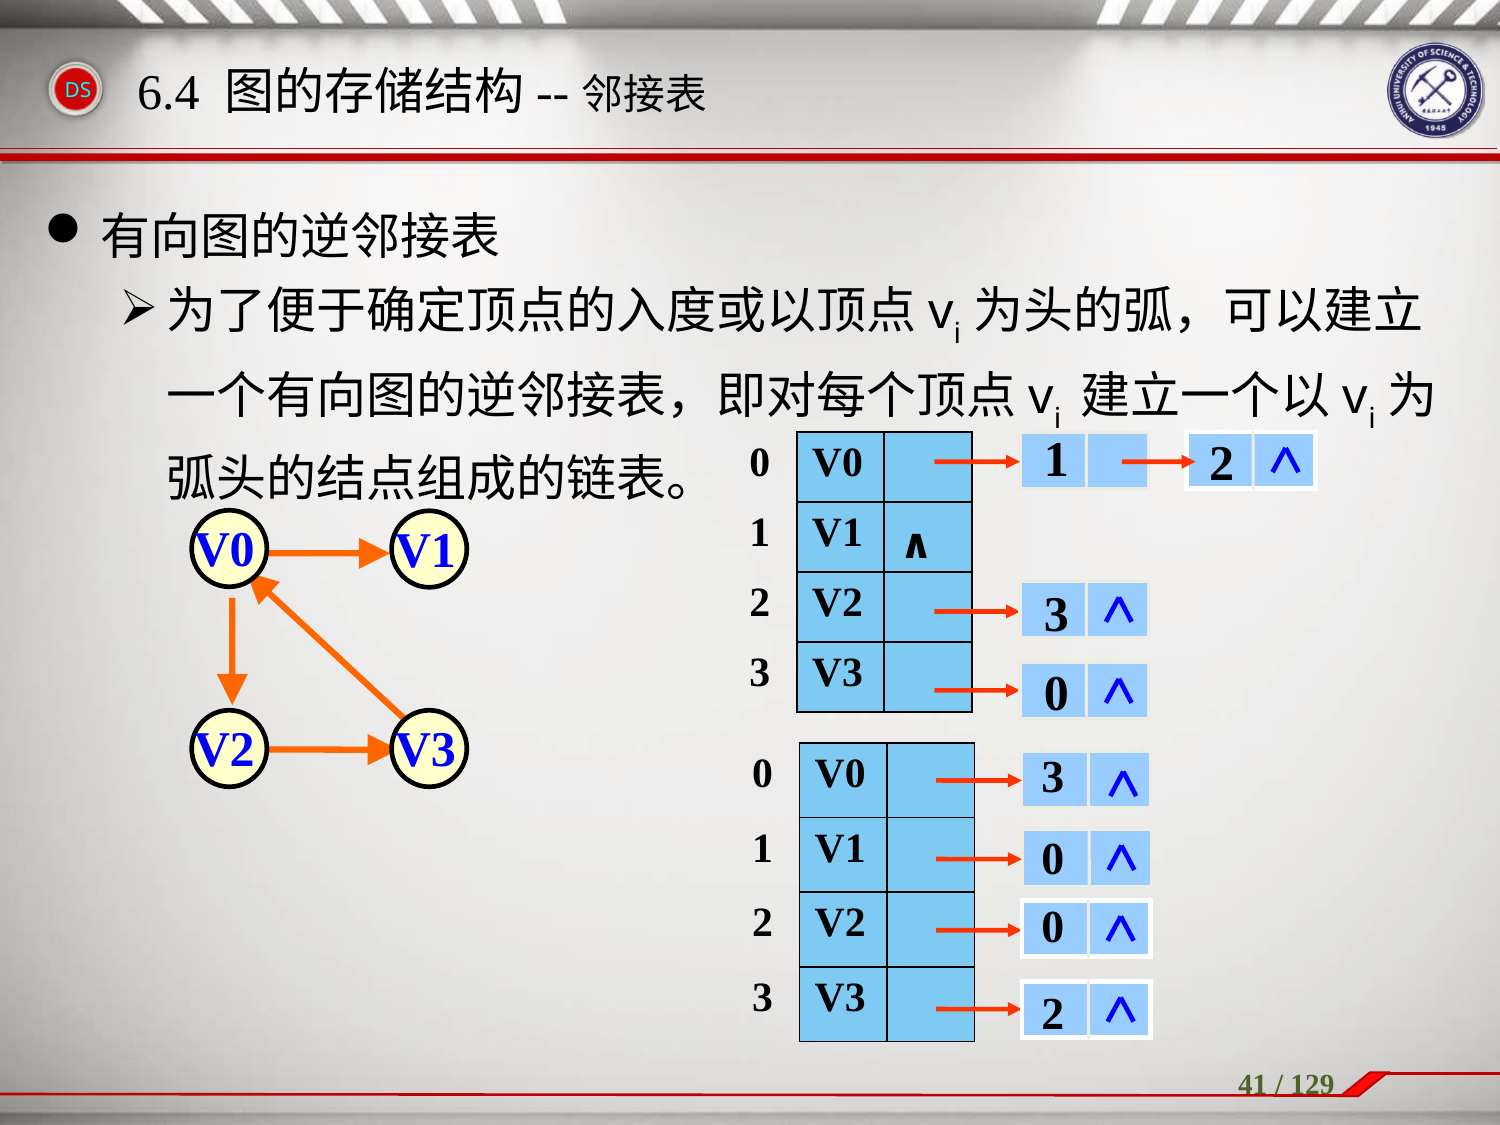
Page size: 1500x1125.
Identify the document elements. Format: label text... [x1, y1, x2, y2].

picture [1328, 1083, 1353, 1094]
table_cell V1 [798, 503, 883, 571]
table_cell ∧ [885, 503, 928, 571]
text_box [170, 509, 479, 787]
picture [1309, 1083, 1328, 1094]
table_header V0 [800, 744, 886, 817]
table_cell 1 [734, 502, 796, 572]
picture [1262, 1083, 1278, 1094]
table_cell [888, 968, 930, 1041]
table_cell V2 [800, 893, 886, 966]
table_header 0 [737, 743, 799, 817]
picture [0, 161, 1500, 1094]
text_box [935, 739, 1152, 1047]
list 有向图的逆邻接表 为了便于确定顶点的入度或以顶点vi为头的弧，可以建立一个有向图的逆邻接表，即对每个顶点vi 建立一个以vi为弧头的结点组成的链表。 [29, 184, 1471, 1083]
table_cell 2 [734, 572, 796, 642]
picture [1250, 1083, 1258, 1094]
table_header [885, 433, 928, 501]
table_cell V3 [798, 643, 883, 711]
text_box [934, 418, 1316, 729]
table_header V0 [798, 433, 883, 501]
table_cell [885, 573, 928, 641]
picture [1300, 1083, 1313, 1094]
table_cell [888, 818, 930, 891]
table_cell V1 [800, 818, 886, 891]
table_cell V3 [800, 968, 886, 1041]
table_header 0 [734, 432, 796, 502]
picture [1277, 1083, 1296, 1094]
table_cell [885, 643, 928, 711]
table_cell 3 [737, 967, 799, 1042]
table_cell 2 [737, 892, 799, 967]
table_cell V2 [798, 573, 883, 641]
title 6.4 图的存储结构--邻接表 [121, 42, 1377, 138]
table_cell 1 [737, 817, 799, 892]
table_cell [888, 893, 930, 966]
table_cell 3 [734, 642, 796, 712]
picture [0, 0, 1500, 153]
table_header [888, 744, 930, 817]
picture [0, 1075, 1500, 1125]
